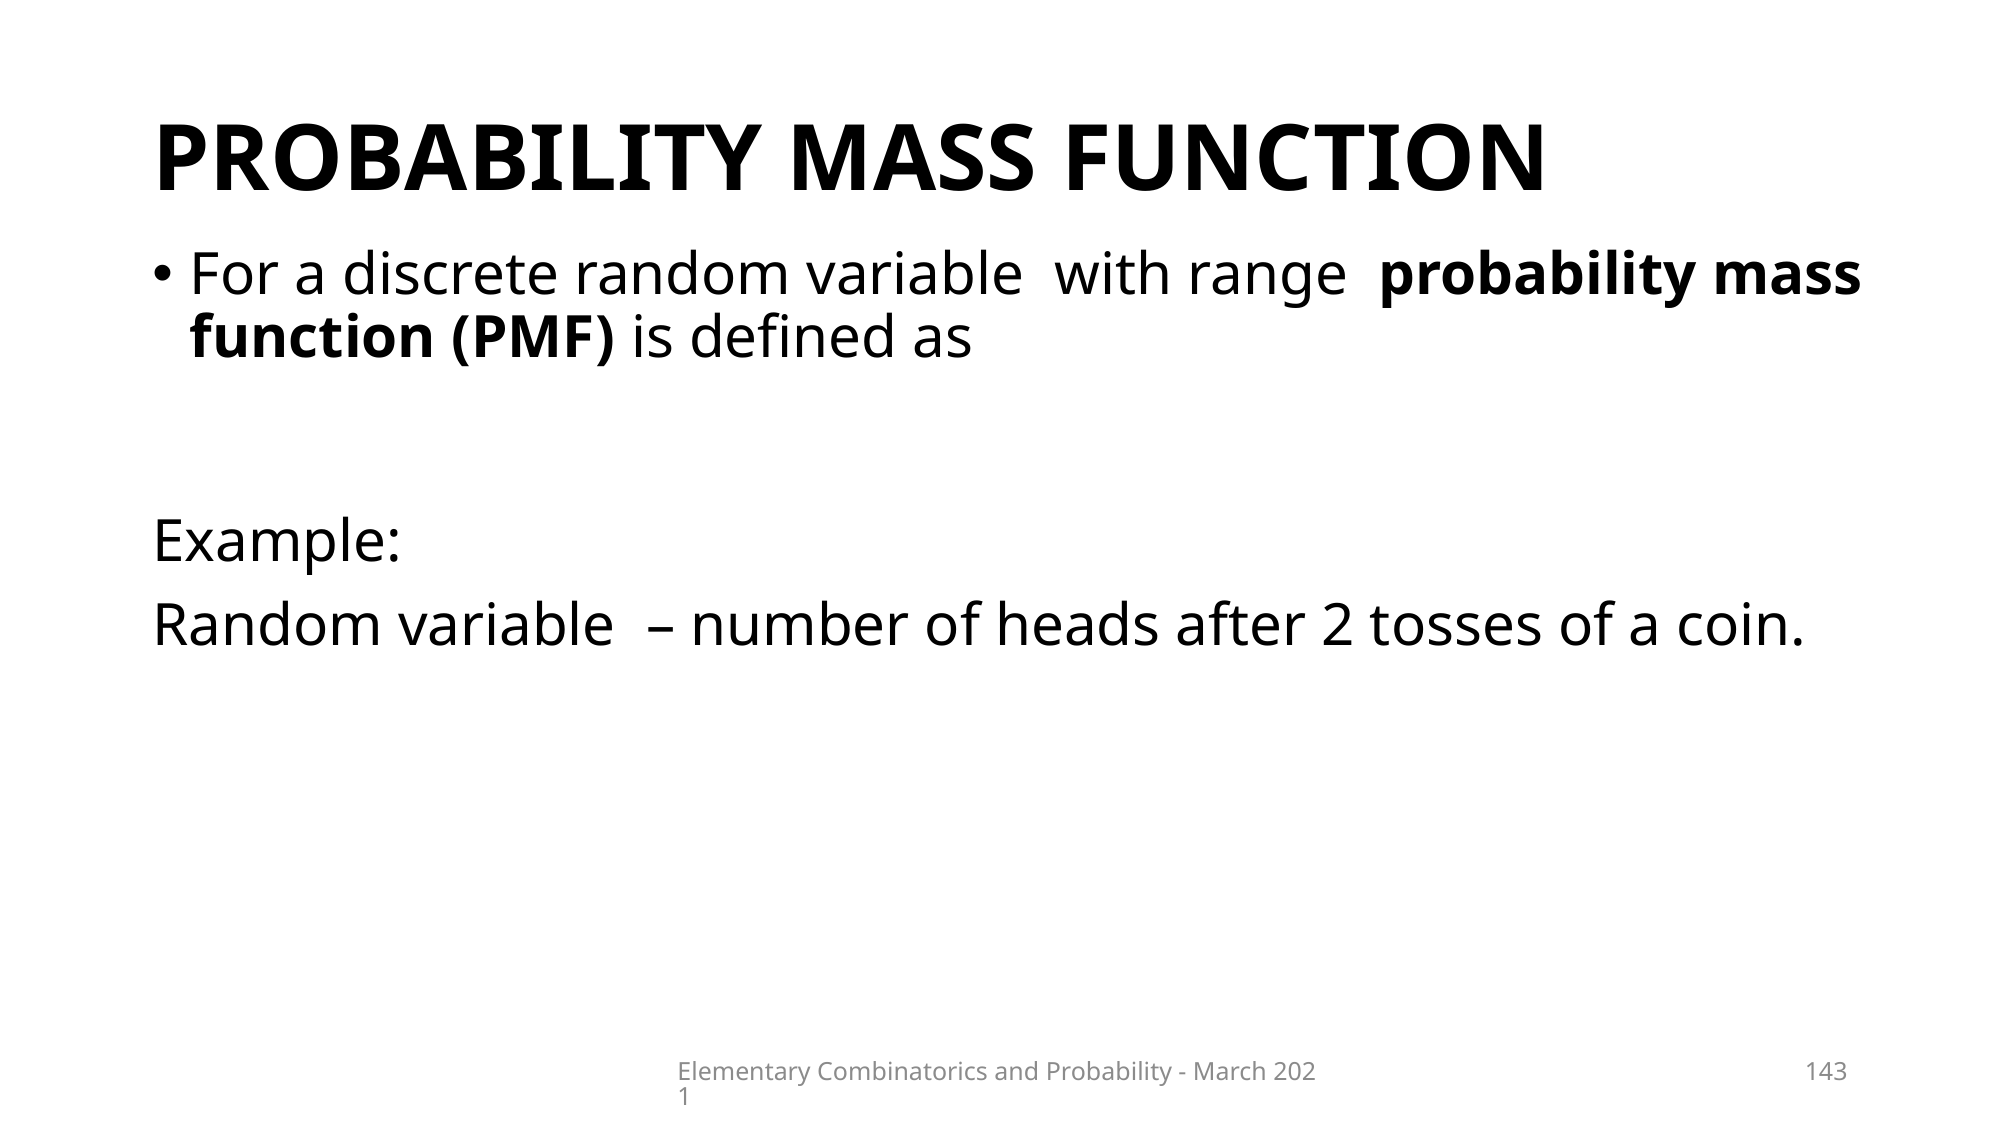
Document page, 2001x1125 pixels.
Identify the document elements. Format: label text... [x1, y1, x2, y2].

footer Elementary Combinatorics and Probability - March 2021 [662, 1042, 1338, 1103]
slide_number 143 [1412, 1042, 1863, 1103]
title Probability mass function [137, 52, 1863, 270]
